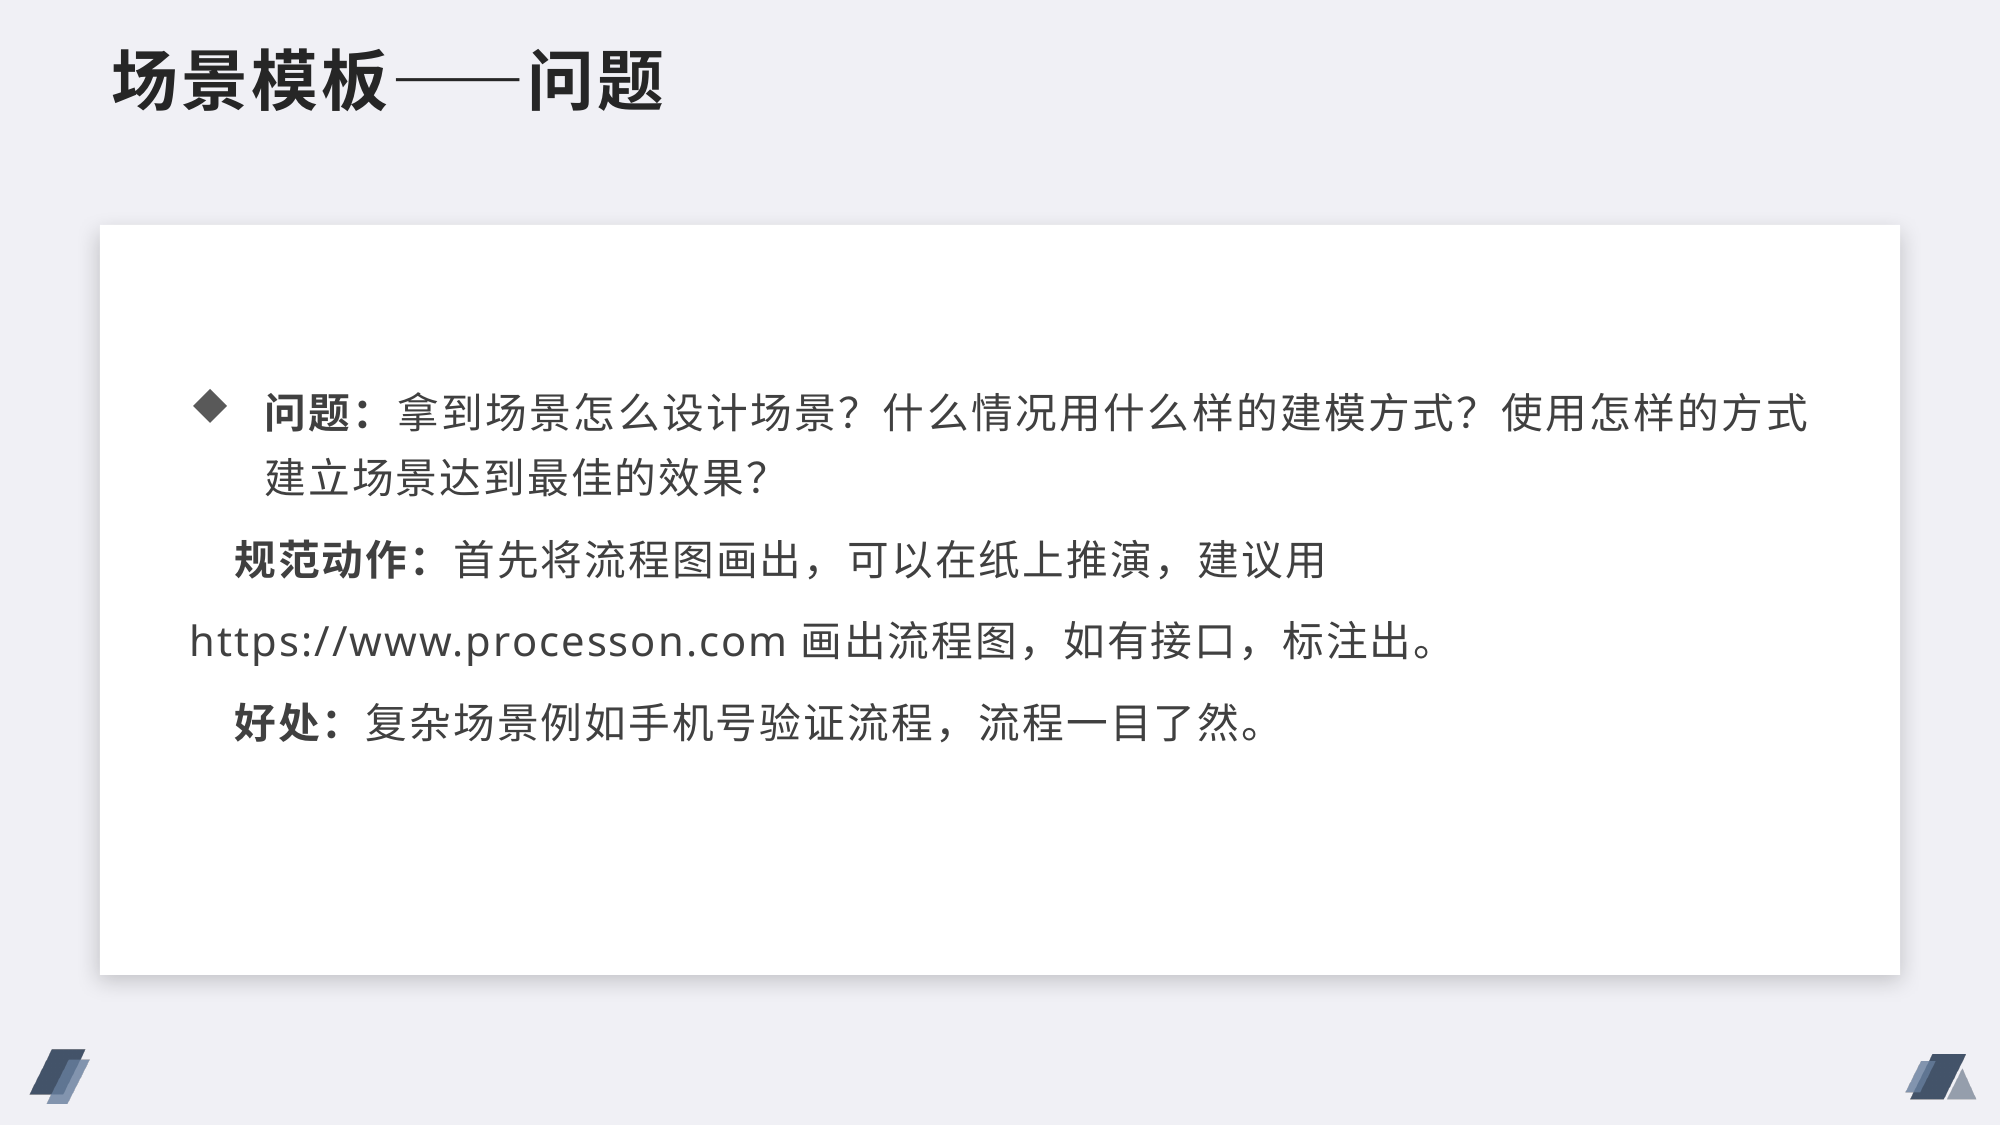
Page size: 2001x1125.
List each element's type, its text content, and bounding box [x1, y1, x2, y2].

picture [1881, 1028, 2000, 1125]
picture [0, 1028, 119, 1125]
text_box [0, 0, 2000, 151]
text_box 场景模板——问题 [99, 25, 1901, 125]
text_box 问题：拿到场景怎么设计场景？什么情况用什么样的建模方式？使用怎样的方式建立场景达到最佳的效果？ 规范动作：首先将流程图画出，可以在纸上推演，建议用 https://www.processon.com画出流程图，如有接口，标注出。 好处：复杂场景例如手机号验证流程，流程一目了然。 [174, 275, 1826, 925]
text_box [99, 224, 1901, 976]
